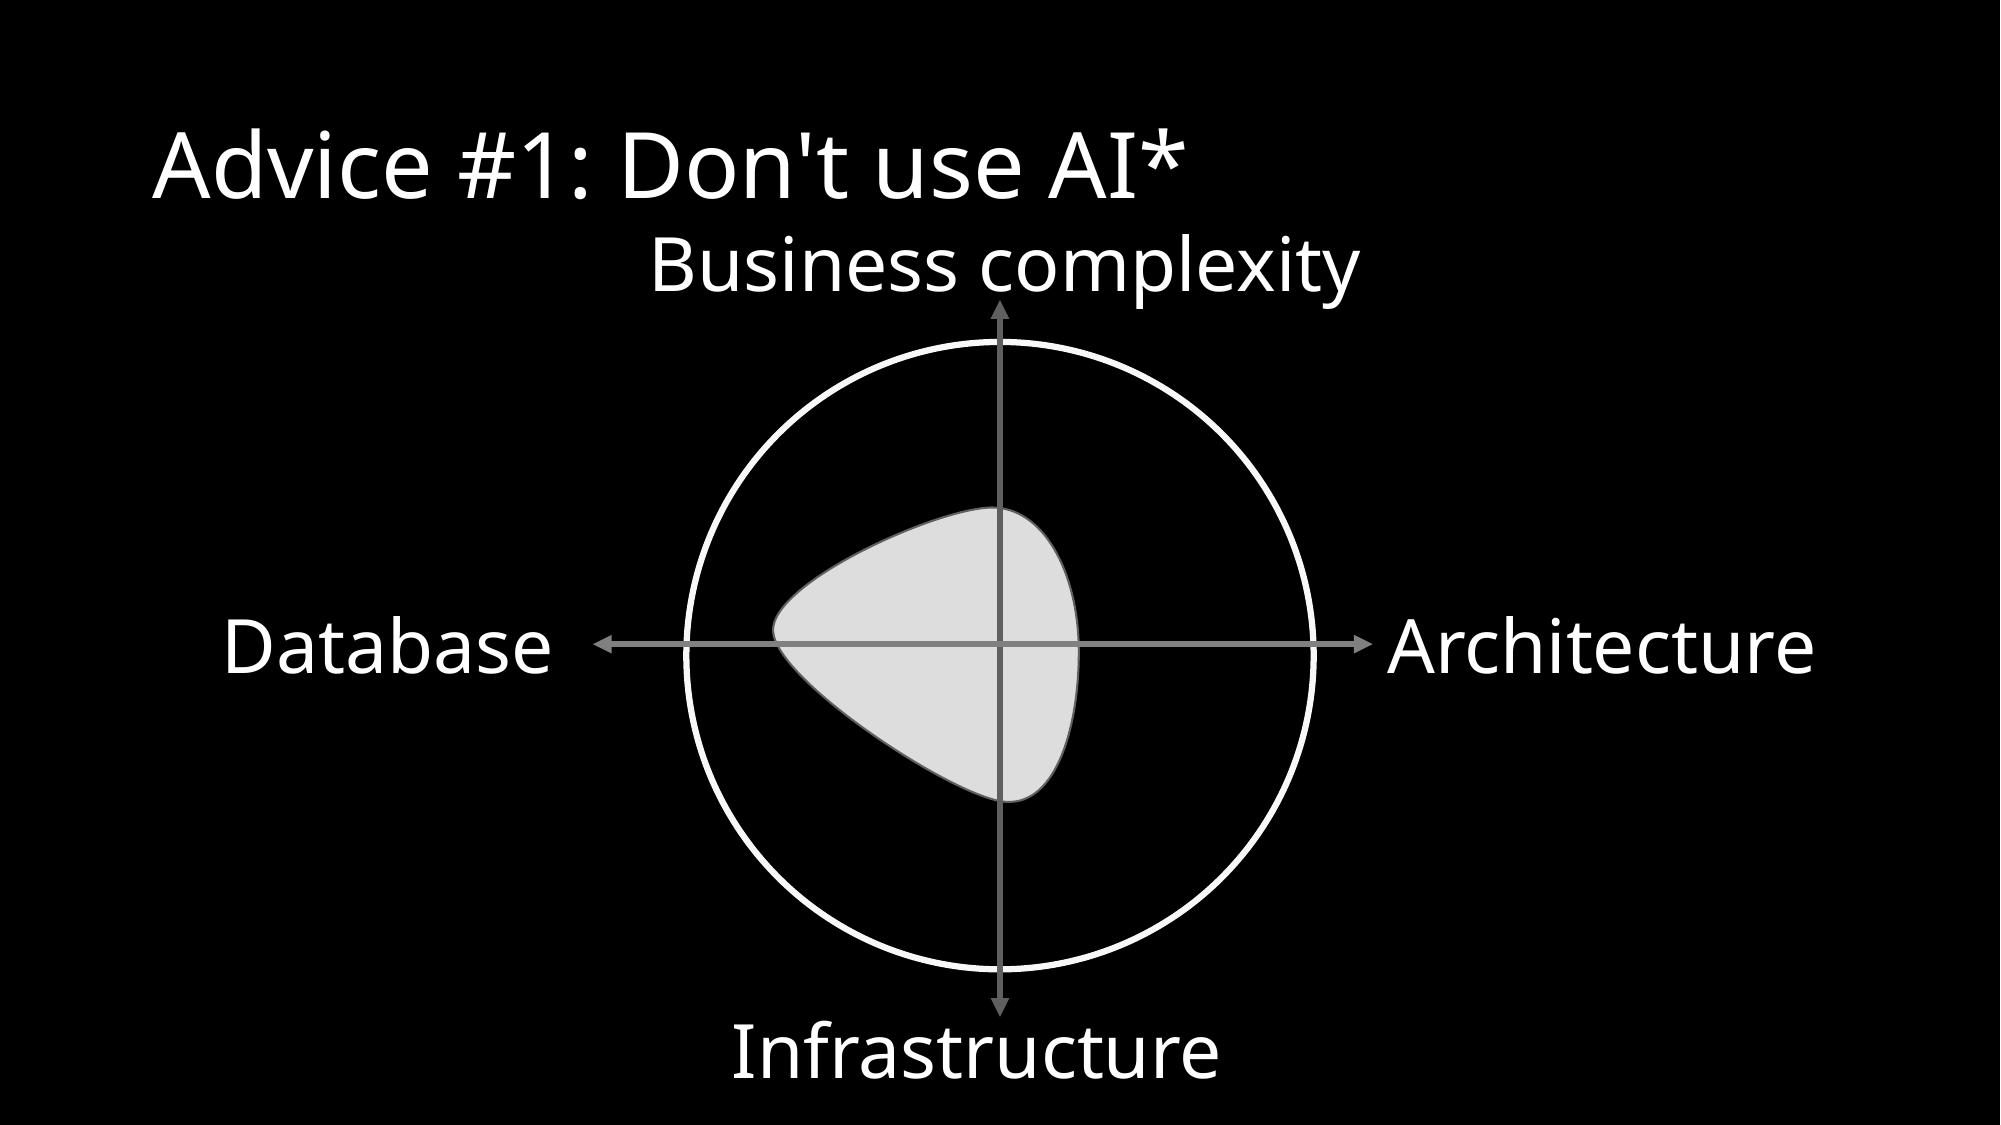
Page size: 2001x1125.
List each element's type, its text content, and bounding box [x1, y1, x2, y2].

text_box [592, 299, 1373, 1017]
text_box Database [206, 591, 592, 696]
title Advice #1: Don't use AI* [137, 59, 1863, 278]
text_box Infrastructure [717, 1017, 1314, 1102]
text_box Business complexity [633, 209, 1397, 315]
text_box Architecture [1373, 591, 1904, 696]
